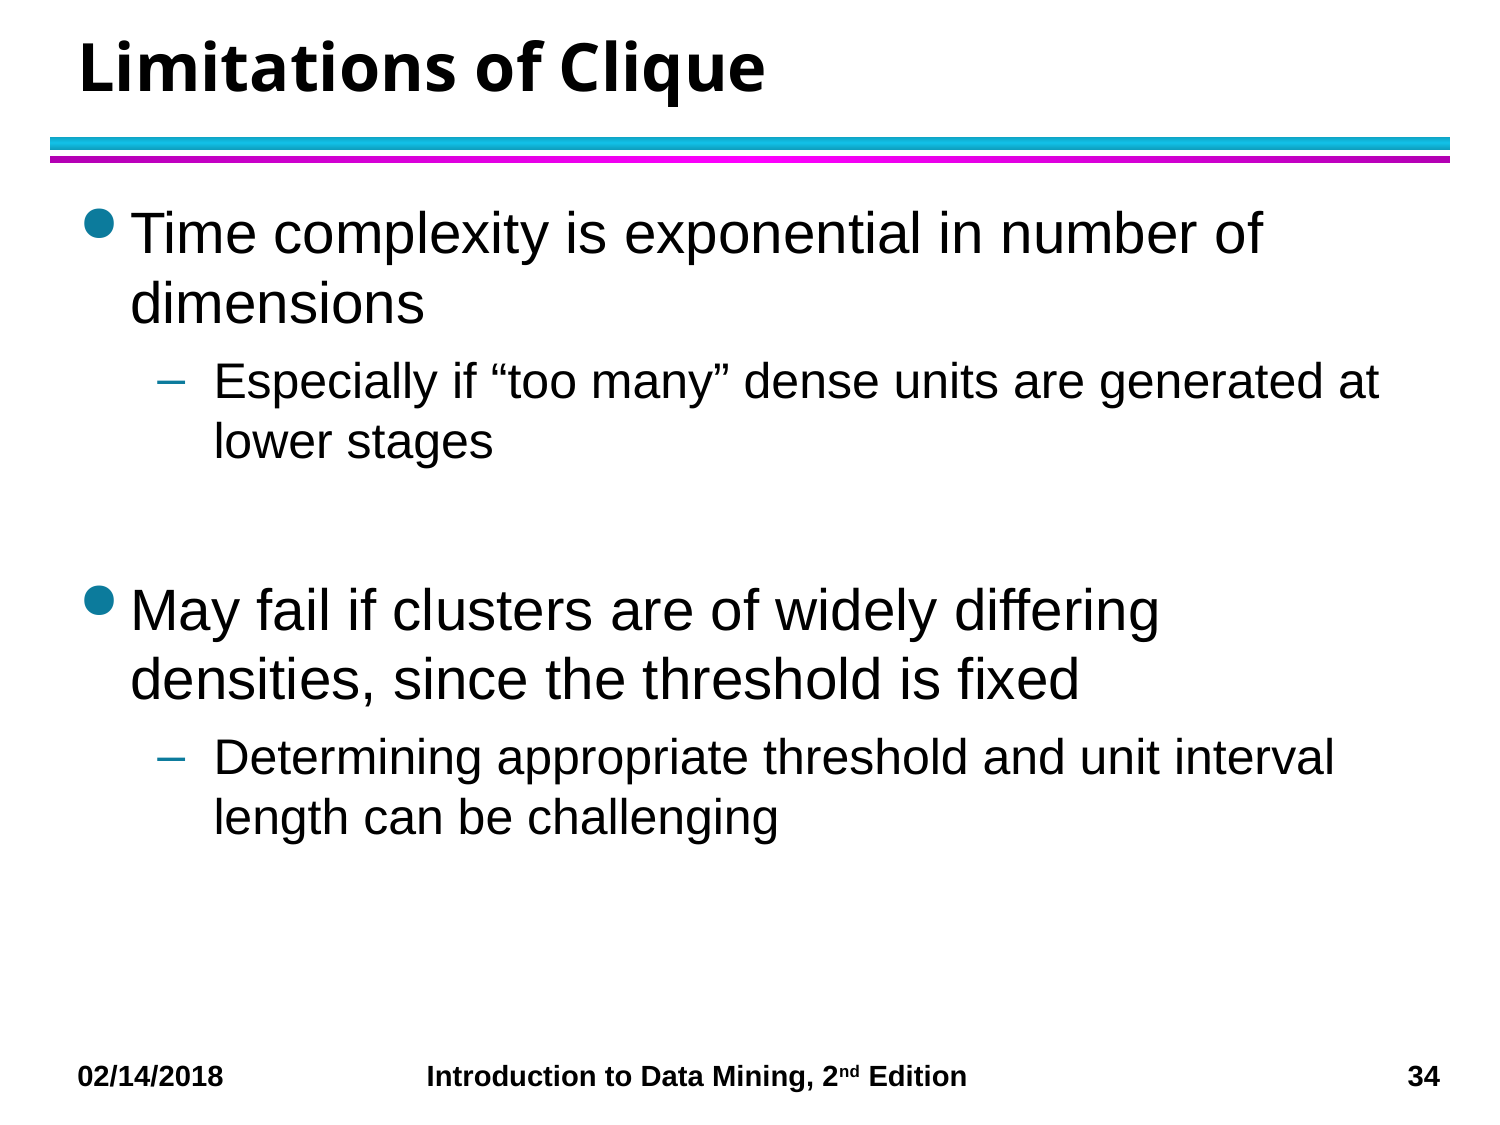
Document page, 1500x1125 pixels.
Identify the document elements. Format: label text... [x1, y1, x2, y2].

list Time complexity is exponential in number of dimensions Especially if “too many” dense units are generated at lower stages May fail if clusters are of widely differing densities, since the threshold is fixed Determining appropriate threshold and unit interval length can be challenging [67, 187, 1432, 1038]
title Limitations of Clique [62, 24, 1421, 113]
